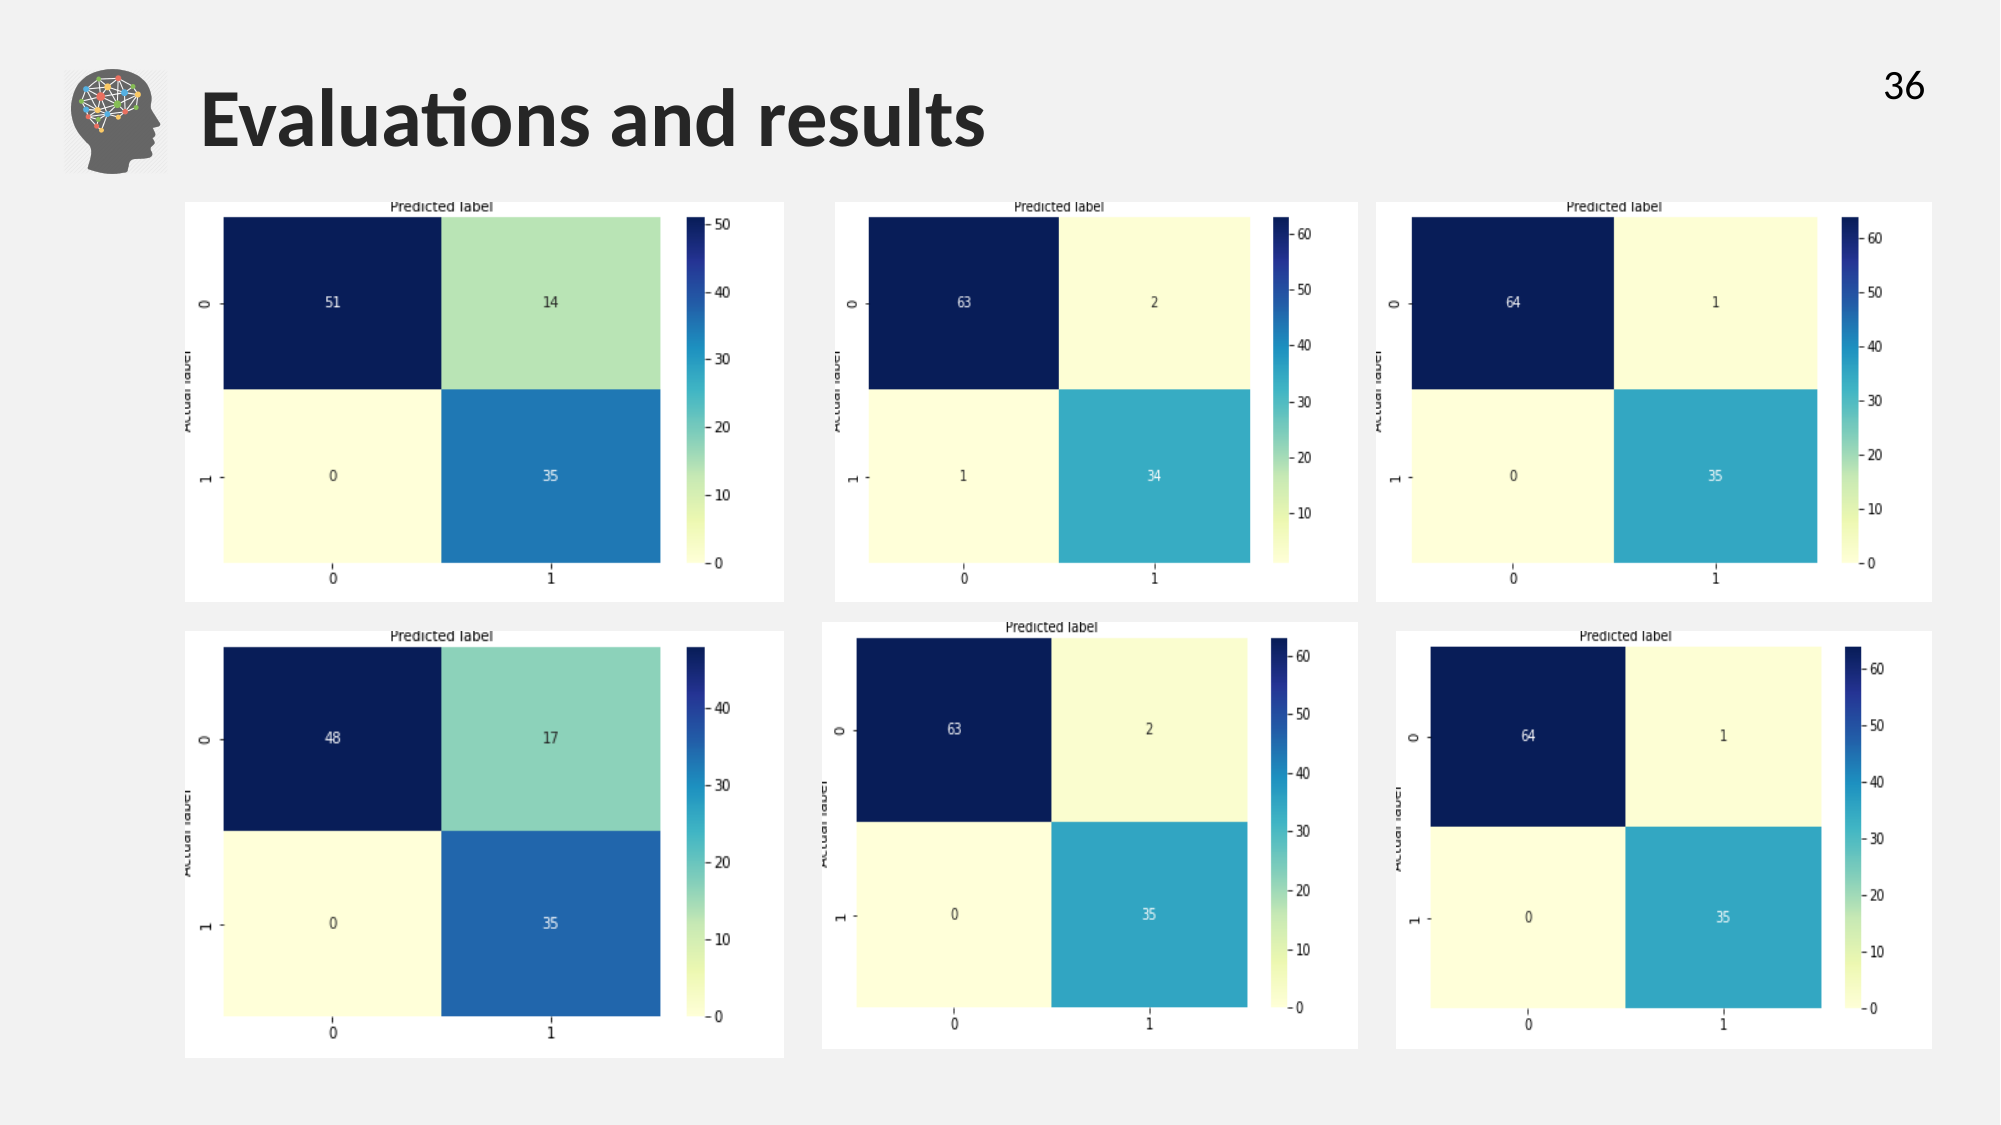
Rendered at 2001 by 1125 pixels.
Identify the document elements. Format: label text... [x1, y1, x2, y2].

title Evaluations and results [185, 67, 1613, 172]
picture [835, 202, 1358, 602]
picture [822, 622, 1358, 1049]
picture [185, 202, 784, 602]
picture [63, 69, 168, 174]
picture [1376, 202, 1932, 602]
picture [185, 631, 784, 1058]
picture [1395, 631, 1932, 1049]
